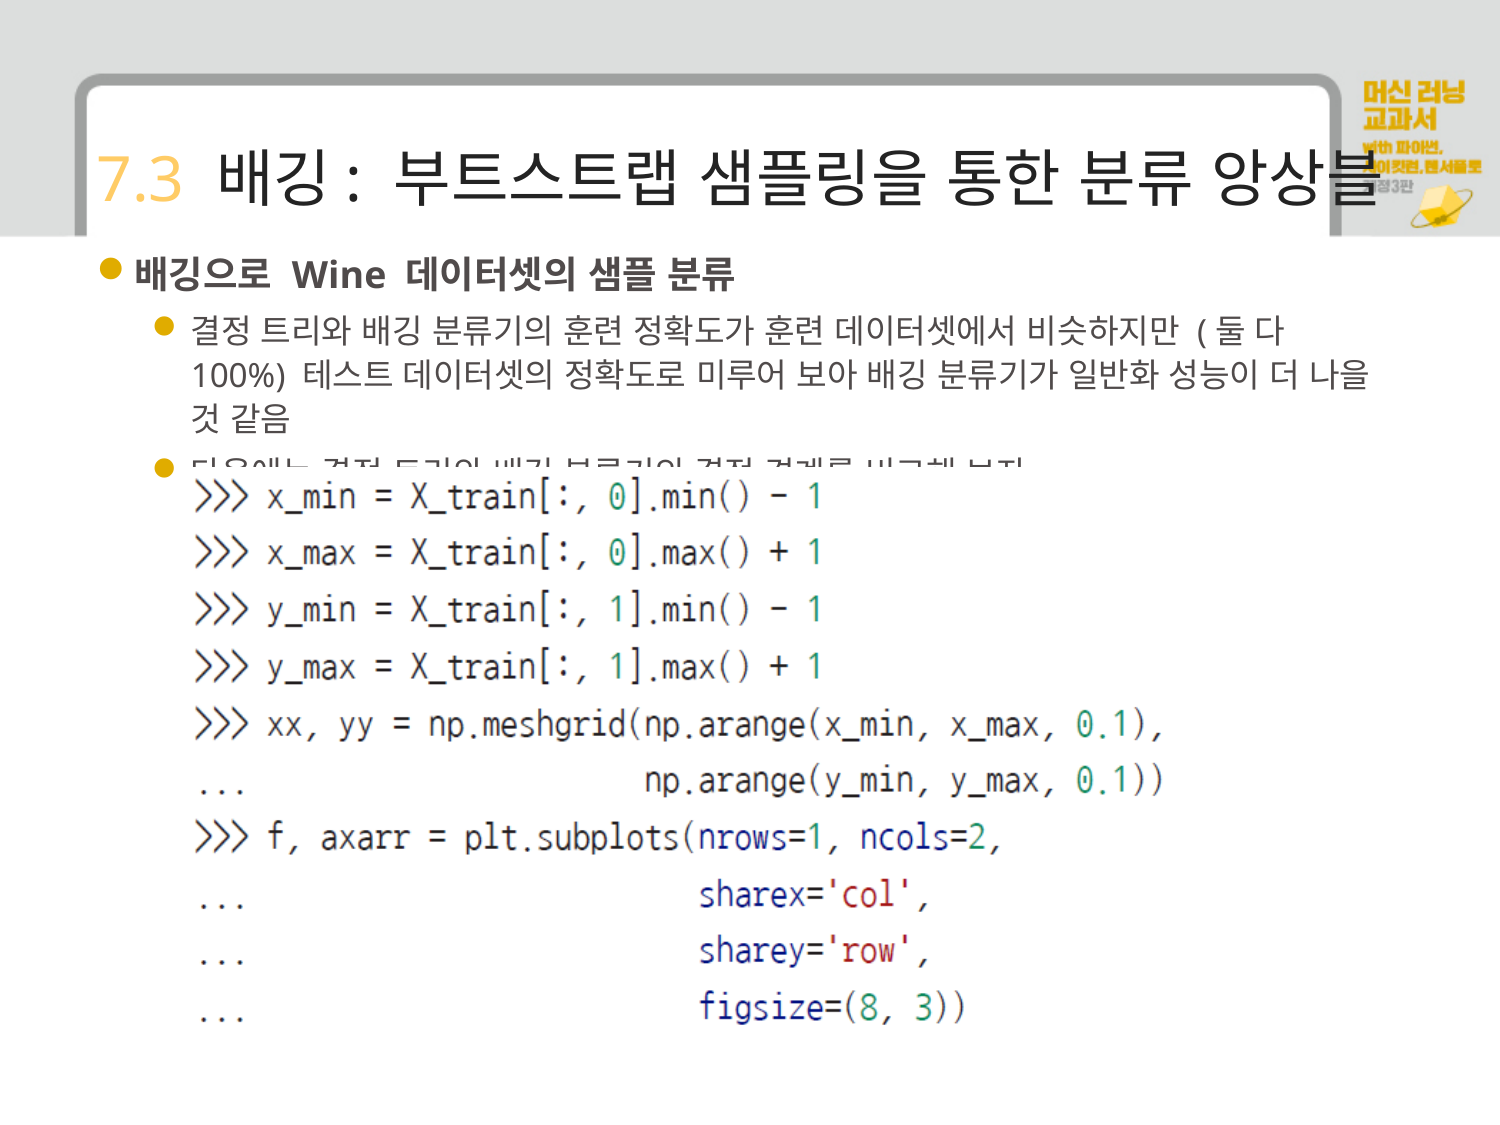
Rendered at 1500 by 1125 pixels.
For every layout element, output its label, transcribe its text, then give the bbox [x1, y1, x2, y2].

picture [0, 0, 1500, 1125]
title 7.3 배깅: 부트스트랩 샘플링을 통한 분류 앙상블 [81, 90, 1412, 222]
list 배깅으로 Wine 데이터셋의 샘플 분류 결정 트리와 배깅 분류기의 훈련 정확도가 훈련 데이터셋에서 비슷하지만 (둘 다 100%) 테스트 데이터셋의 정확도로 미루어 보아 배깅 분류기가 일반화 성능이 더 나을 것 같음 다음에는 결정 트리와 배깅 분류기의 결정 경계를 비교해 보자 [81, 239, 1412, 1054]
